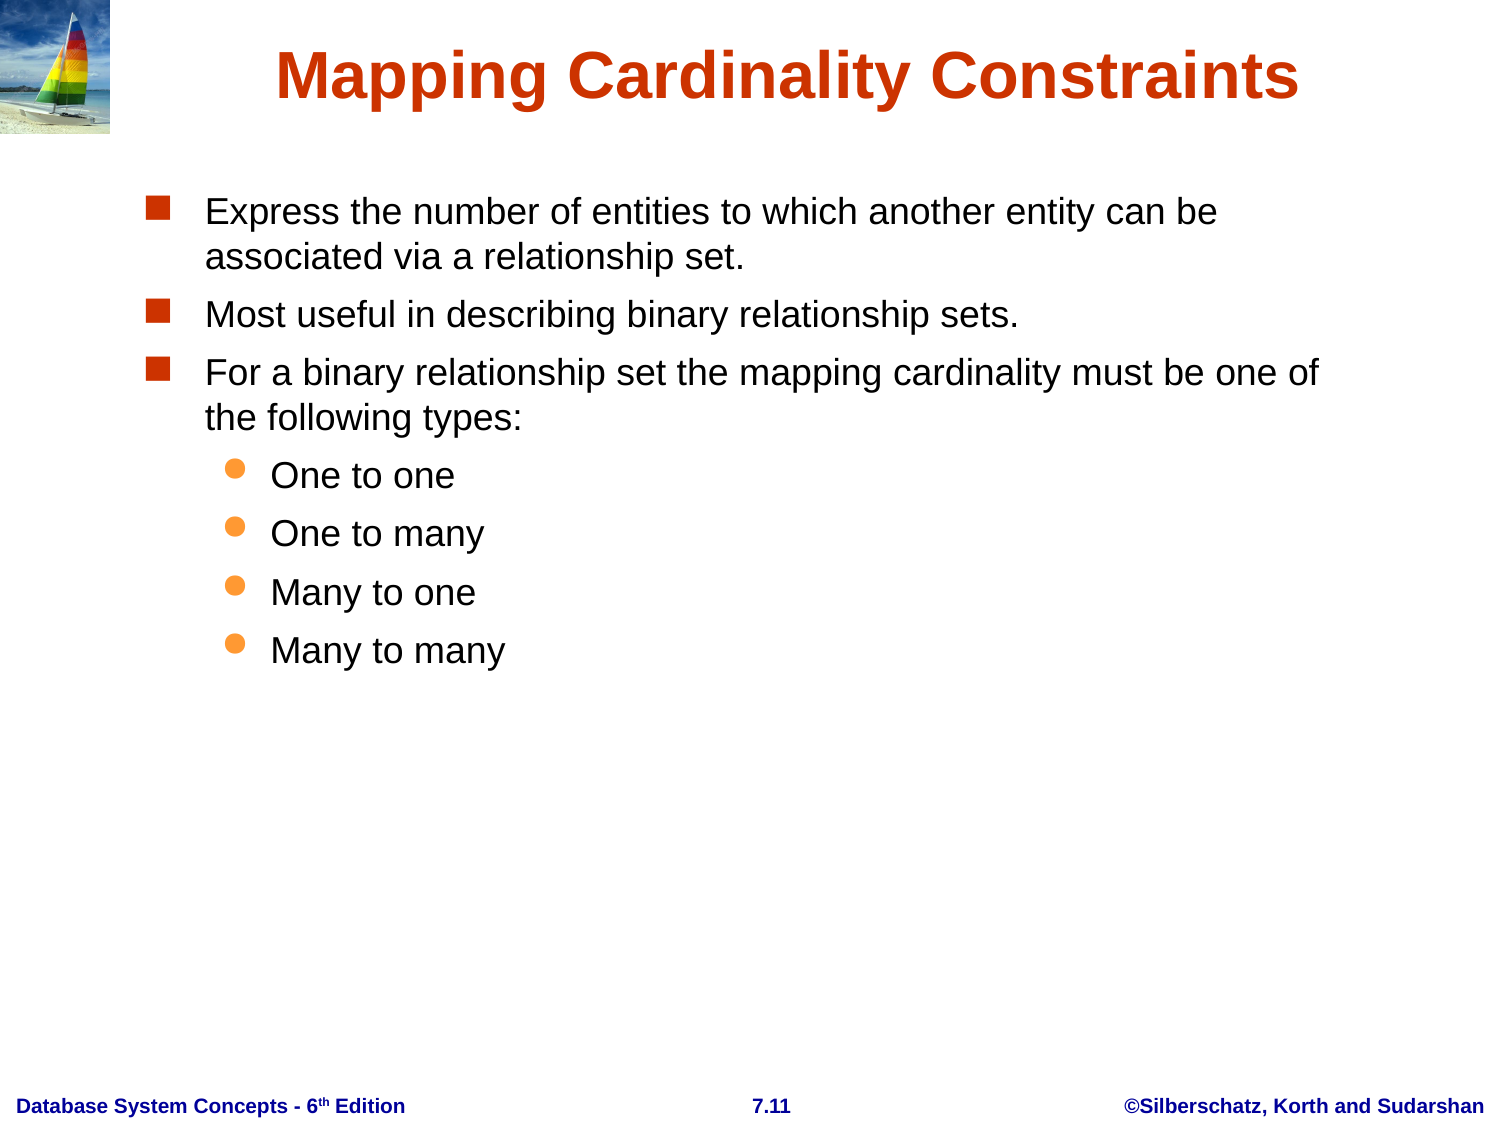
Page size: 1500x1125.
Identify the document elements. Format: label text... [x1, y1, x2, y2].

title Mapping Cardinality Constraints [125, 18, 1452, 120]
list Express the number of entities to which another entity can be associated via a relationship set. Most useful in describing binary relationship sets. For a binary relationship set the mapping cardinality must be one of the following types: One to one One to many Many to one Many to many [133, 179, 1365, 855]
picture [0, 0, 110, 134]
